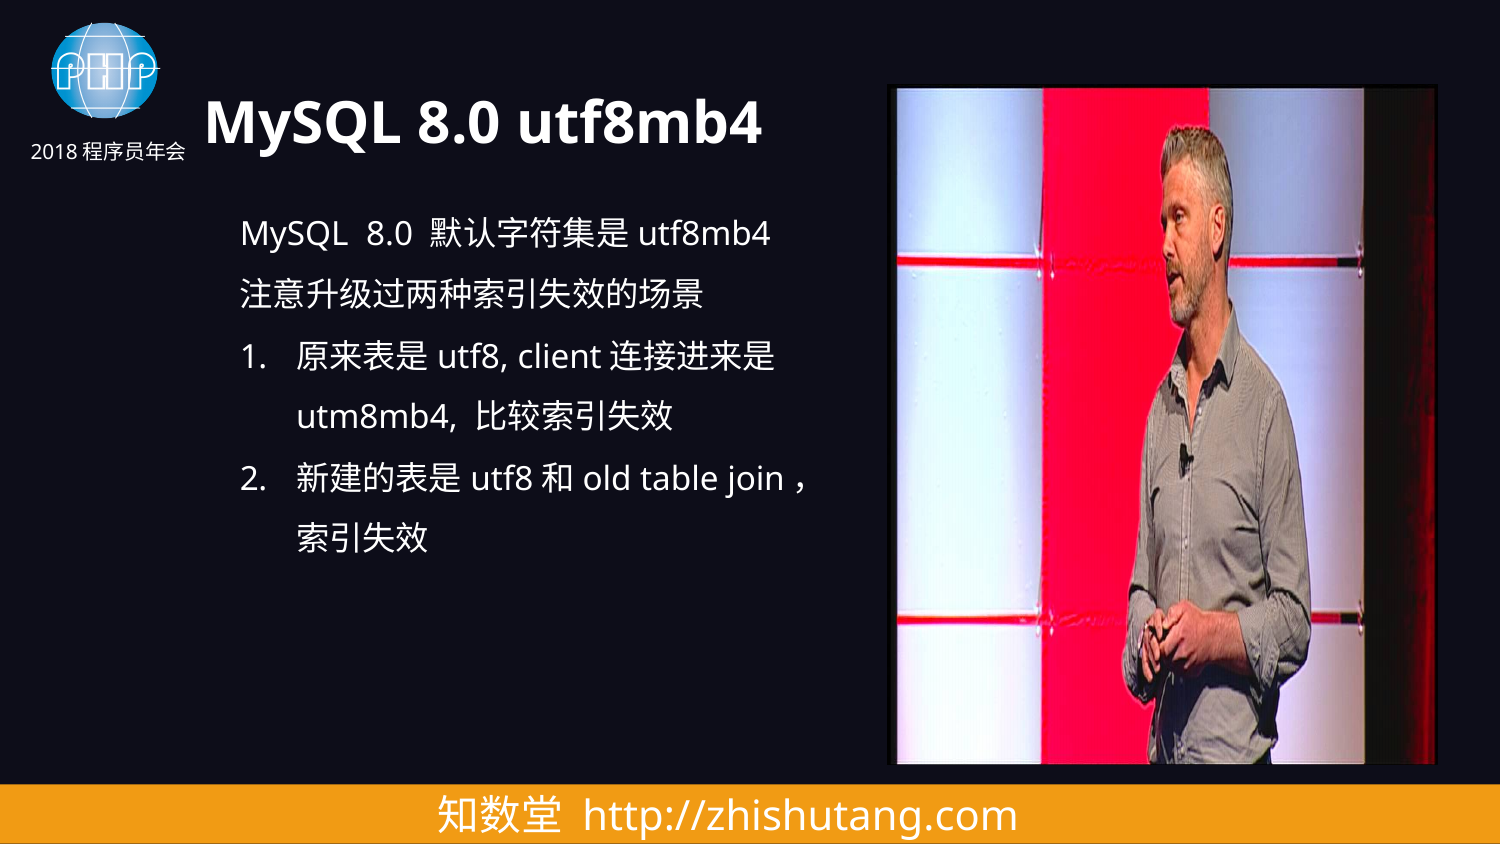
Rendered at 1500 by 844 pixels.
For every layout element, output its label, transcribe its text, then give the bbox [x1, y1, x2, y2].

picture [42, 21, 190, 120]
text_box 2018程序员年会 [15, 131, 202, 172]
text_box MySQL 8.0 默认字符集是utf8mb4 注意升级过两种索引失效的场景 原来表是utf8, client连接进来是utm8mb4, 比较索引失效 新建的表是utf8和old table join，索引失效 [225, 184, 852, 565]
text_box 知数堂 http://zhishutang.com [0, 784, 1500, 844]
text_box MySQL 8.0 utf8mb4 [188, 43, 778, 163]
picture [887, 84, 1438, 765]
